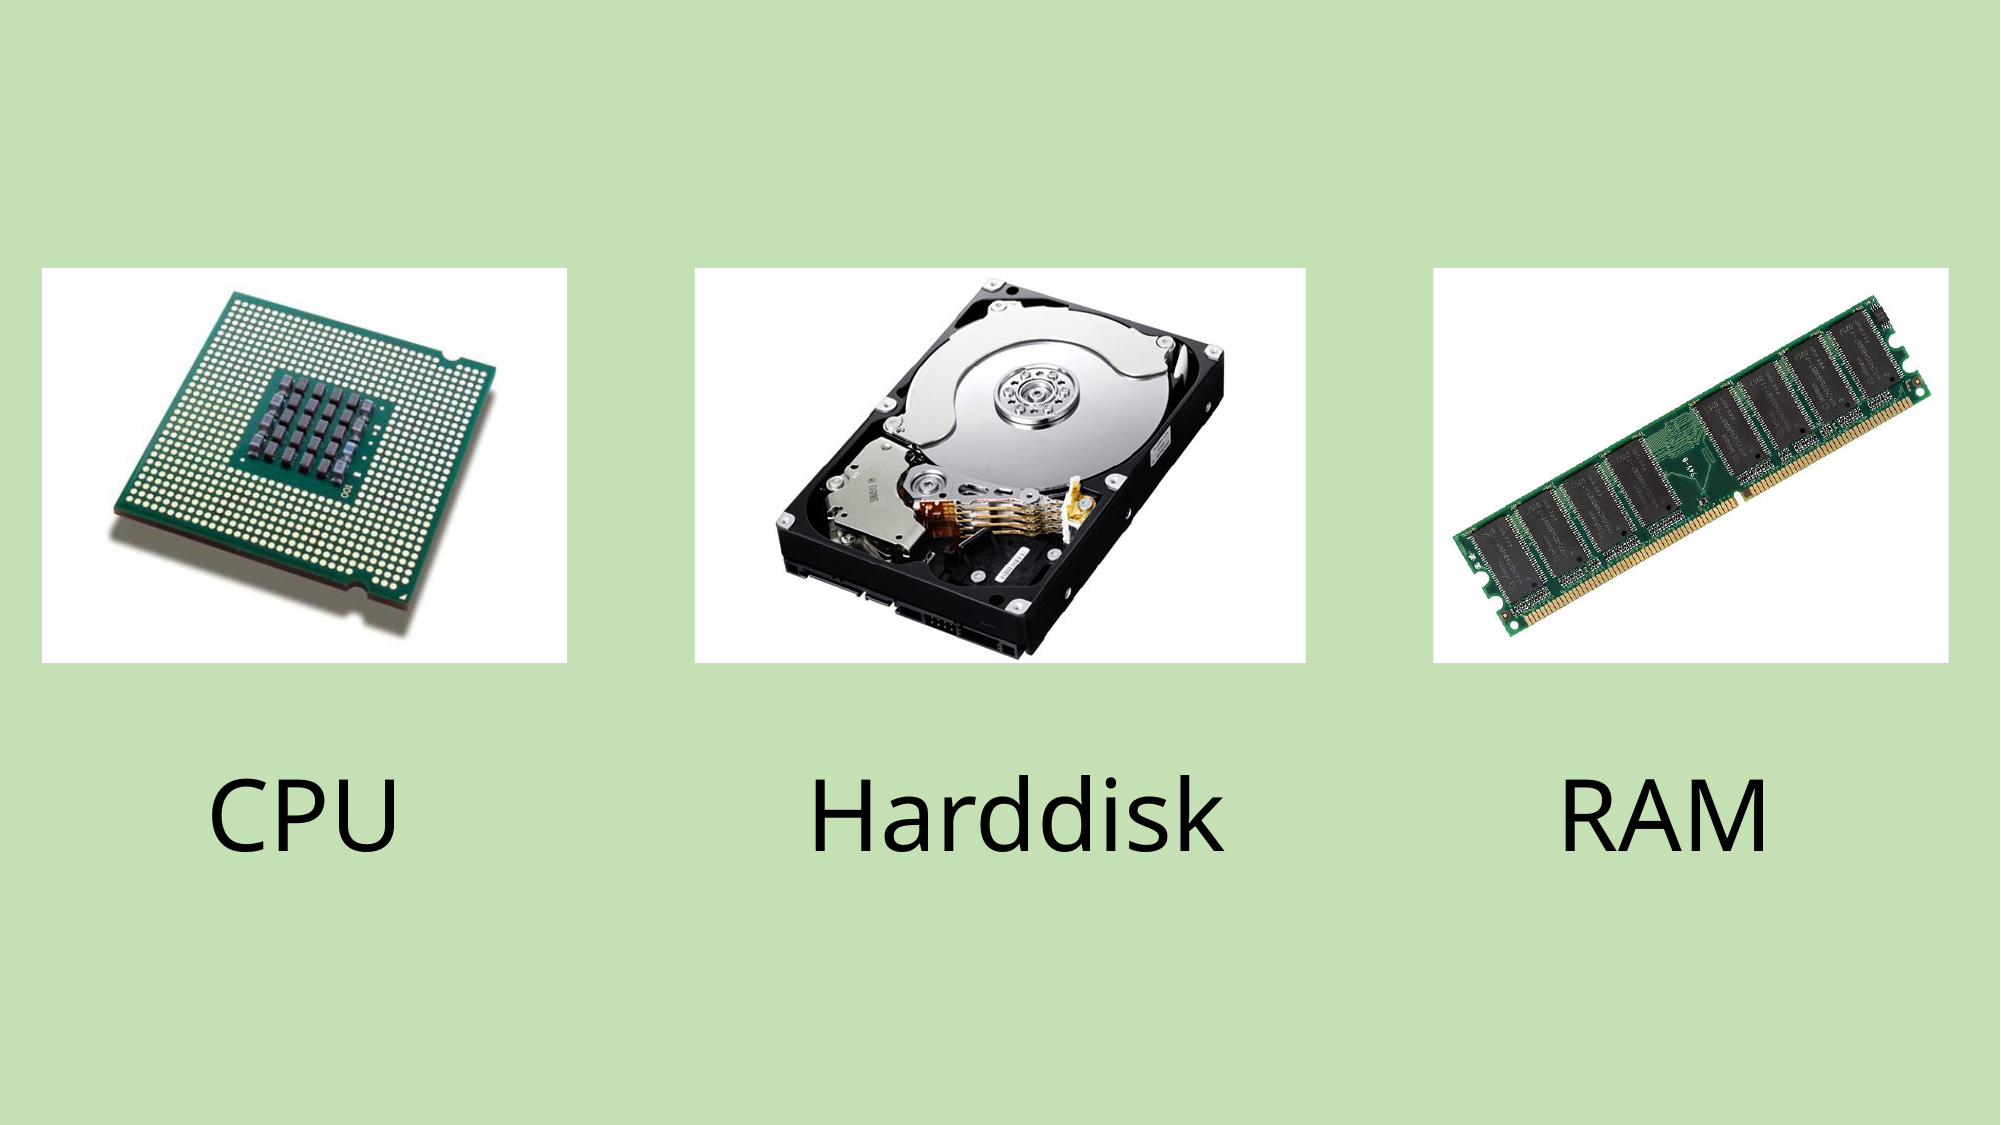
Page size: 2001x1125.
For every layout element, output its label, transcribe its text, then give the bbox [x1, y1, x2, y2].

picture [41, 268, 568, 663]
text_box CPU Harddisk RAM [41, 744, 1949, 880]
picture [694, 268, 1306, 663]
picture [1433, 268, 1949, 663]
